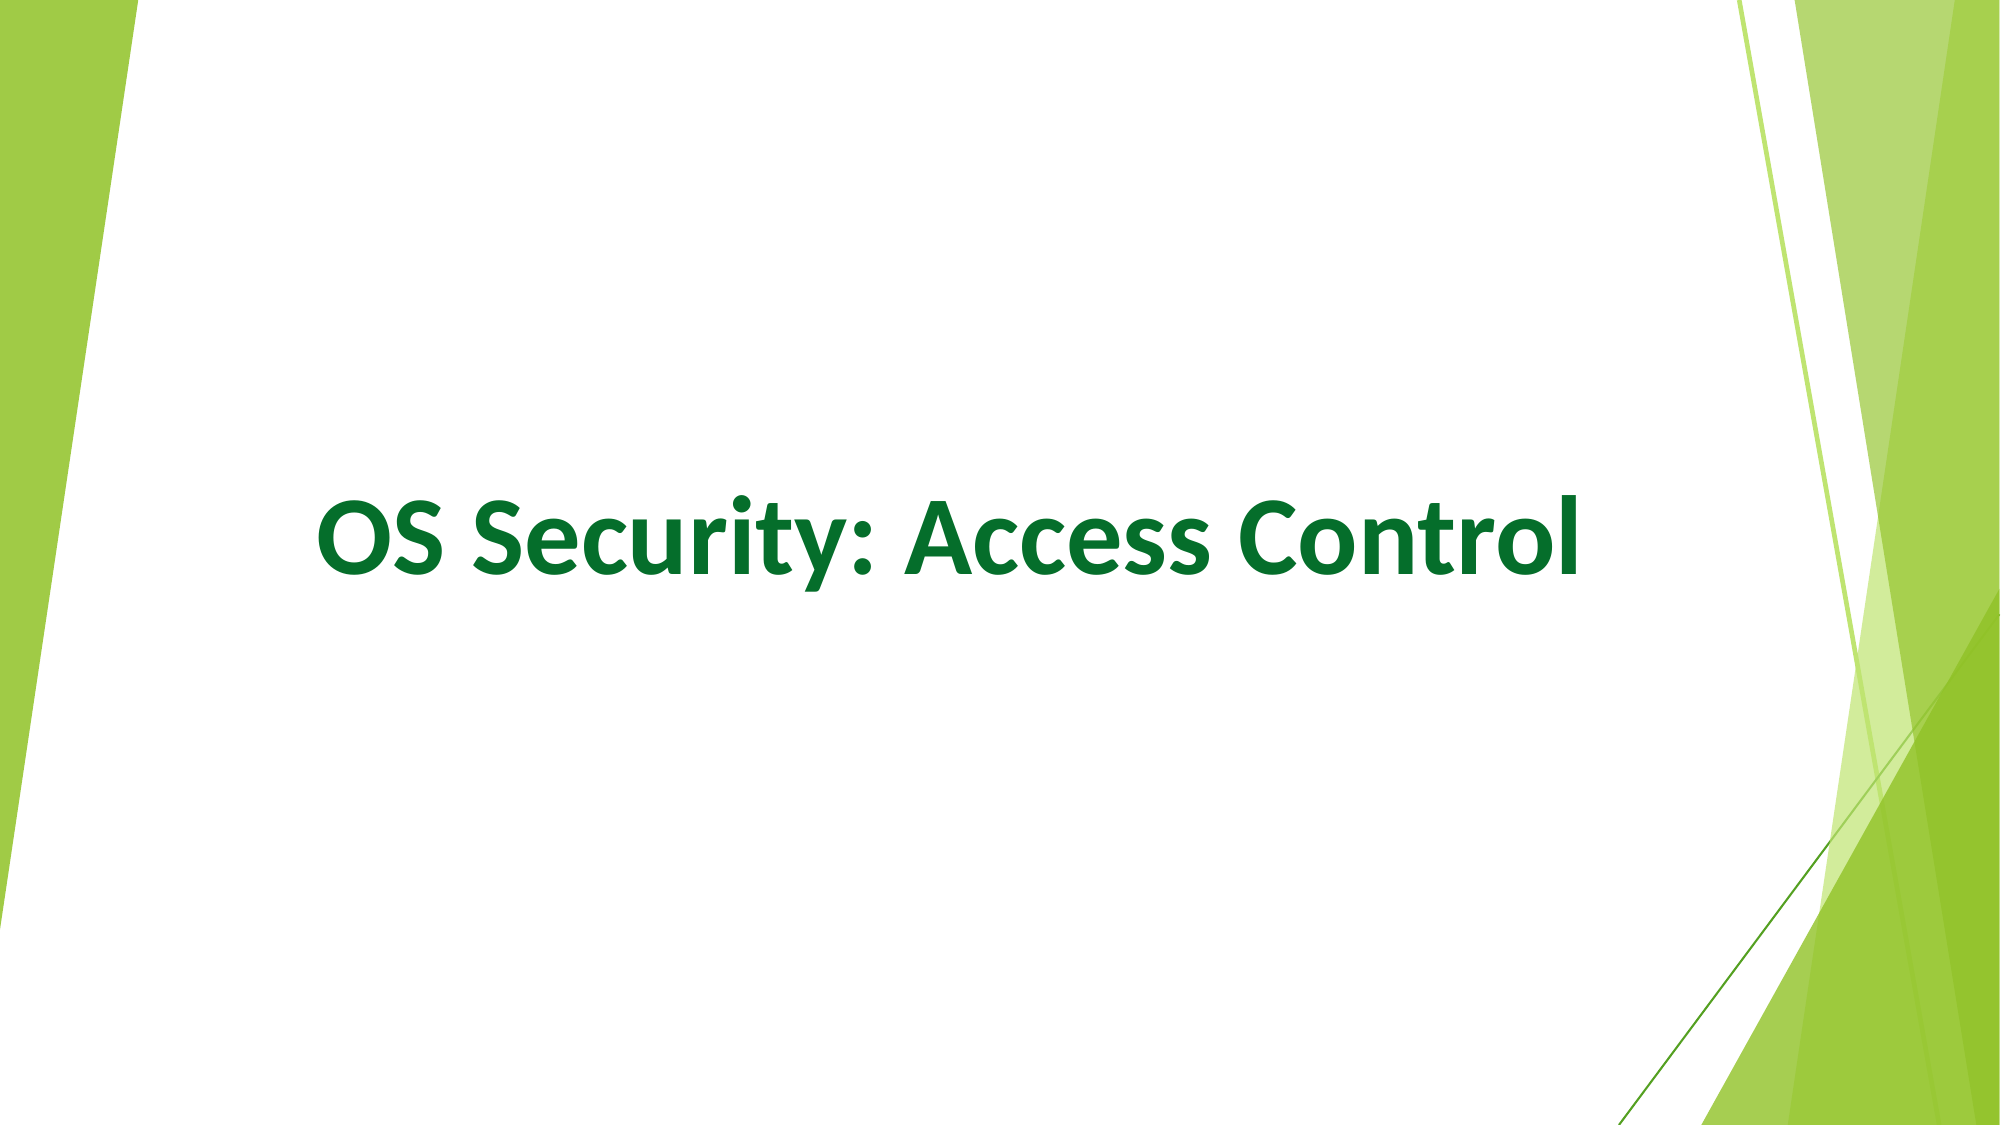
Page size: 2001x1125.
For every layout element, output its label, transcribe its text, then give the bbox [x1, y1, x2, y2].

title OS Security: Access Control [247, 394, 1654, 665]
